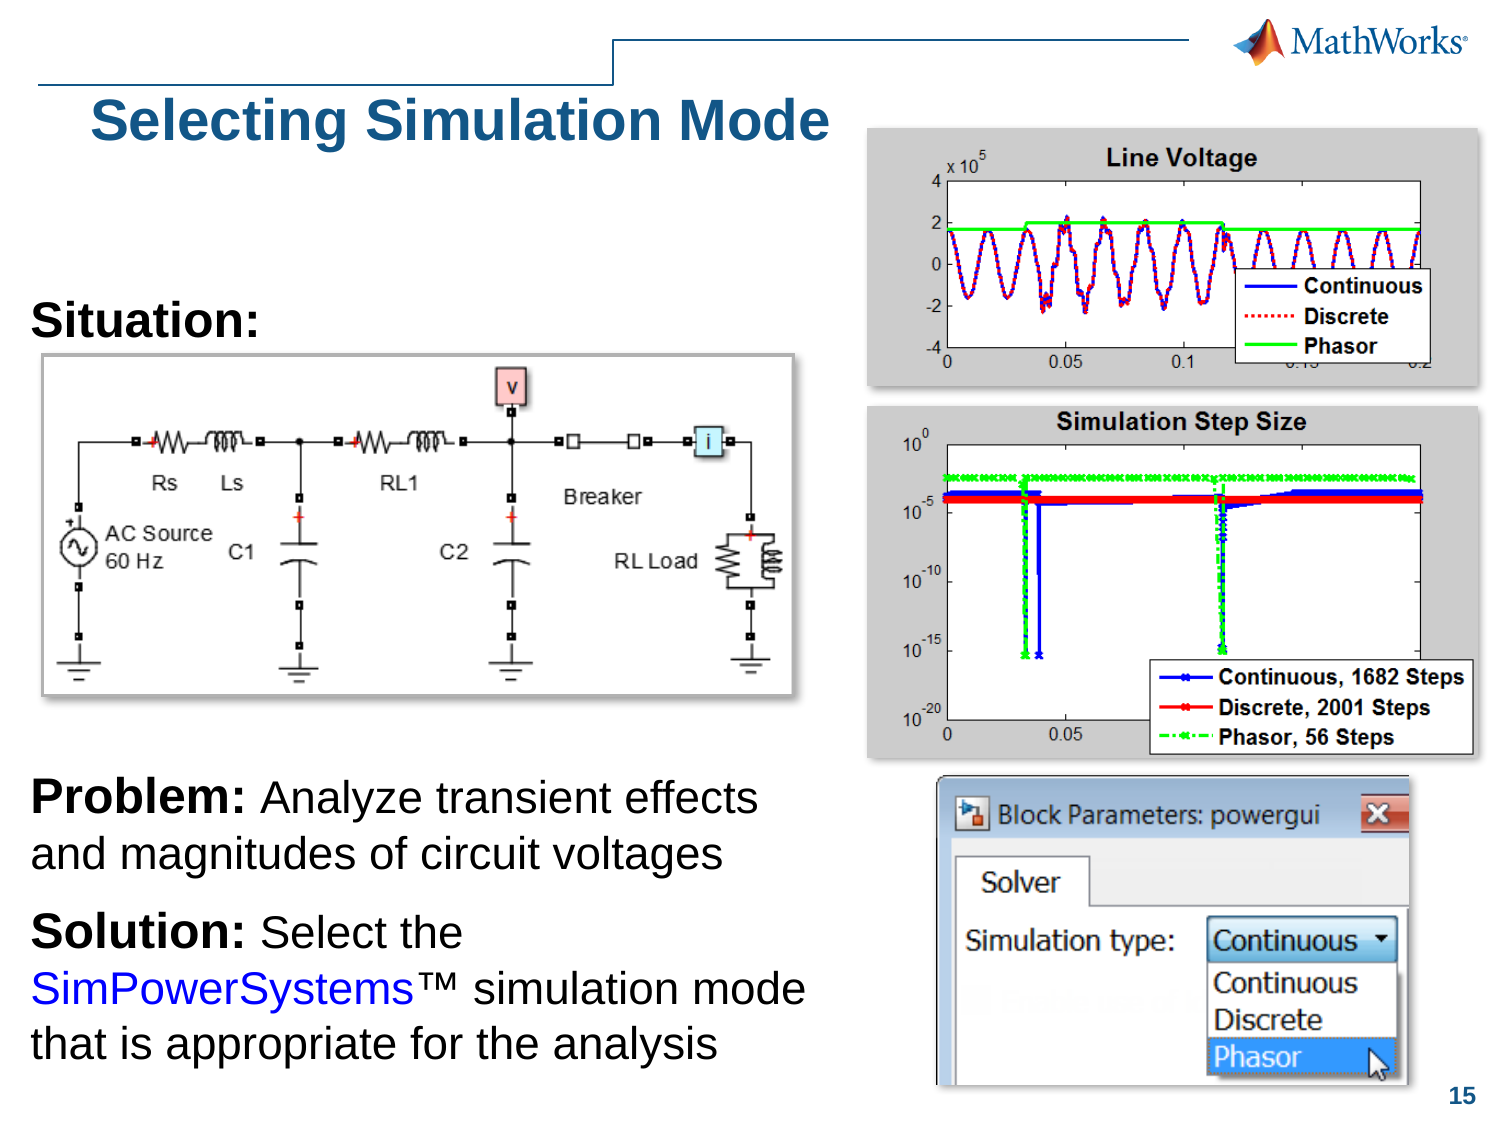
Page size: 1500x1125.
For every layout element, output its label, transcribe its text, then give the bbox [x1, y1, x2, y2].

picture [935, 774, 1409, 1085]
title Selecting Simulation Mode [75, 75, 1400, 238]
picture [866, 406, 1478, 758]
picture [866, 128, 1478, 386]
picture [1226, 7, 1483, 78]
picture [43, 356, 792, 694]
text_box Problem: Analyze transient effects and magnitudes of circuit voltages Solution: Select the SimPowerSystems™ simulation mode that is appropriate for the analysis [15, 755, 843, 1076]
text_box Situation: [15, 280, 276, 356]
